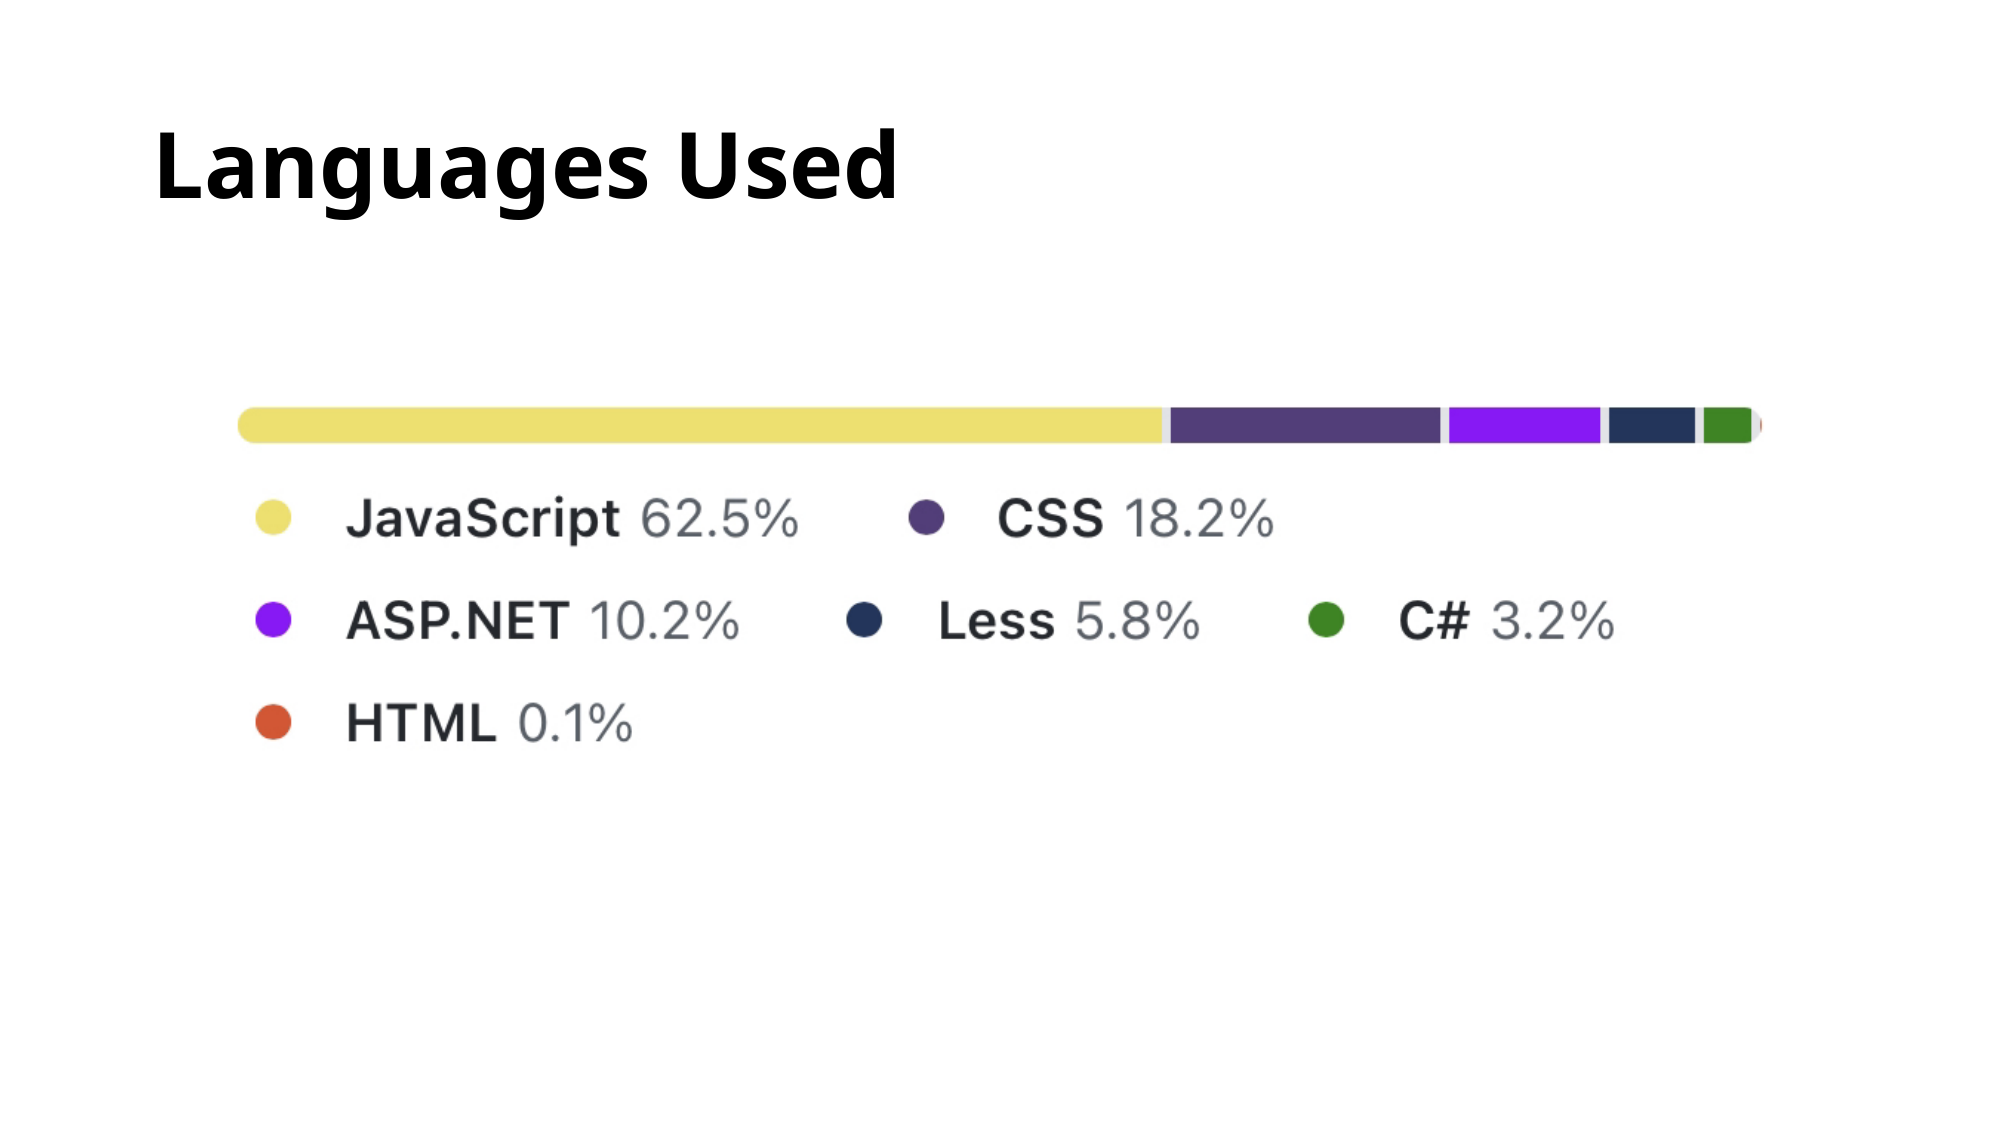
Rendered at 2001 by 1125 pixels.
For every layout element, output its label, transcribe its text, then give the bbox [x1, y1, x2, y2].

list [166, 335, 1833, 872]
title Languages Used [137, 59, 1863, 278]
